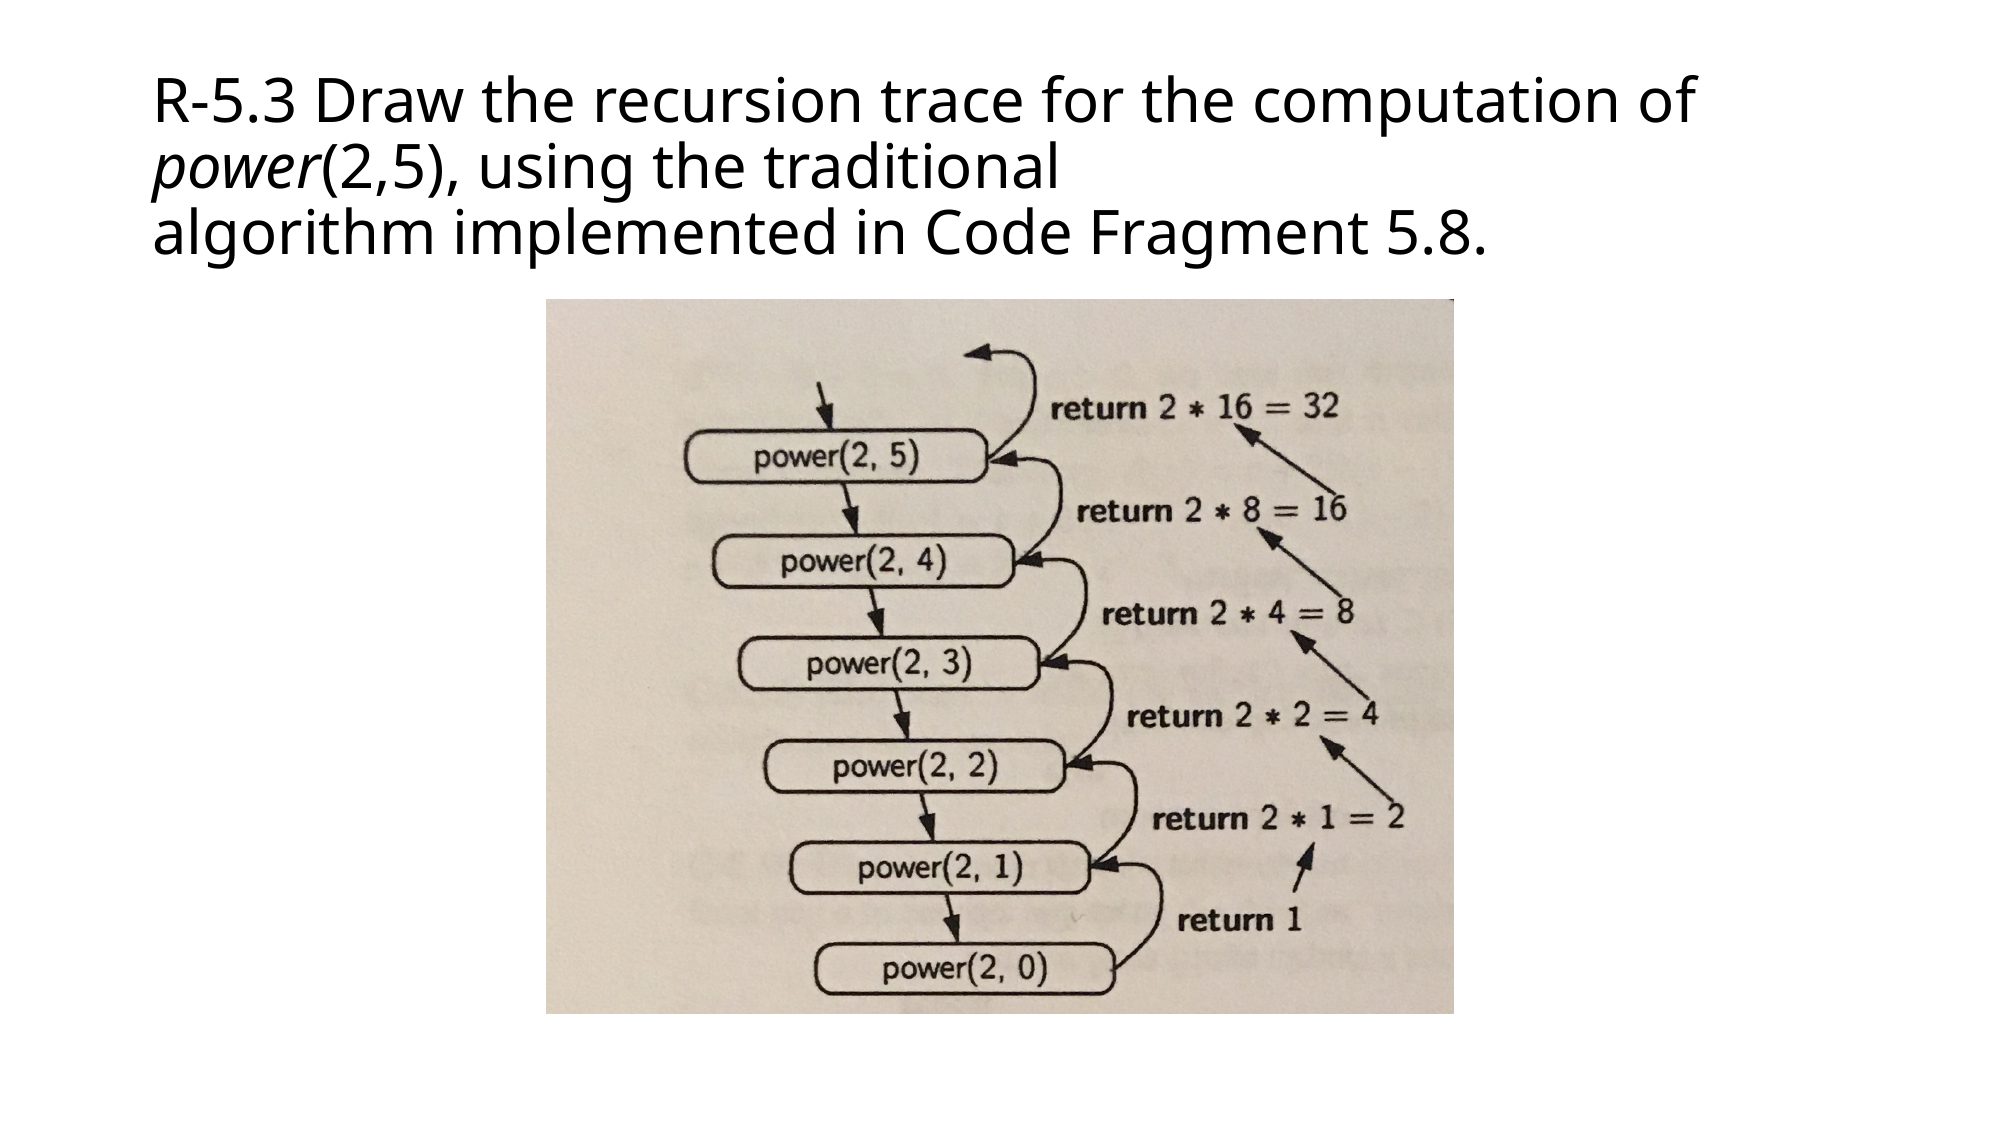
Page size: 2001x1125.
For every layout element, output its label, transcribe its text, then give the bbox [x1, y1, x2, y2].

title R-5.3 Draw the recursion trace for the computation of power(2,5), using the traditional algorithm implemented in Code Fragment 5.8. [137, 59, 1863, 278]
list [546, 299, 1454, 1014]
